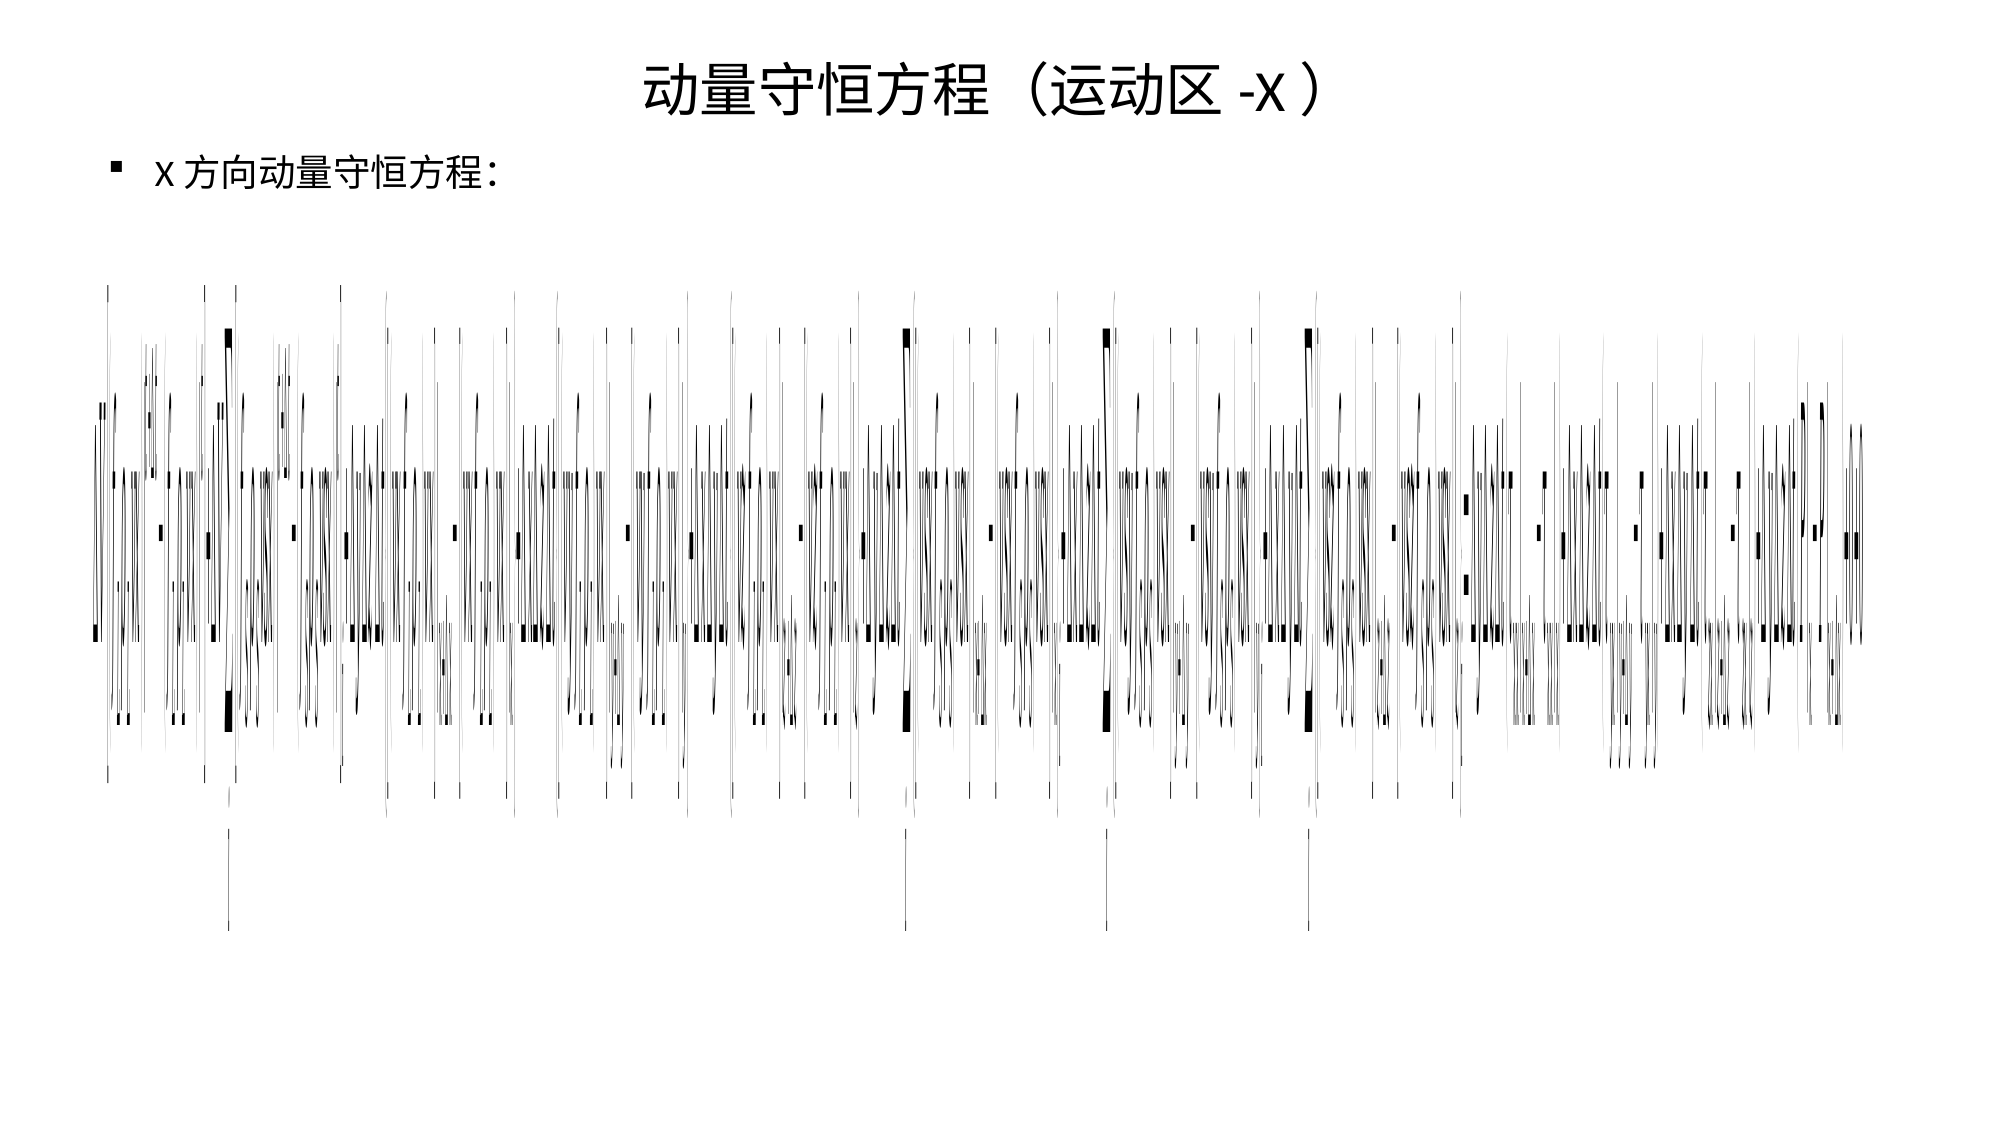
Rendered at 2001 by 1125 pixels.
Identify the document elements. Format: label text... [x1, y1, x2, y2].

text_box X方向动量守恒方程： [93, 141, 661, 202]
text_box 动量守恒方程（运动区-X） [527, 45, 1473, 131]
